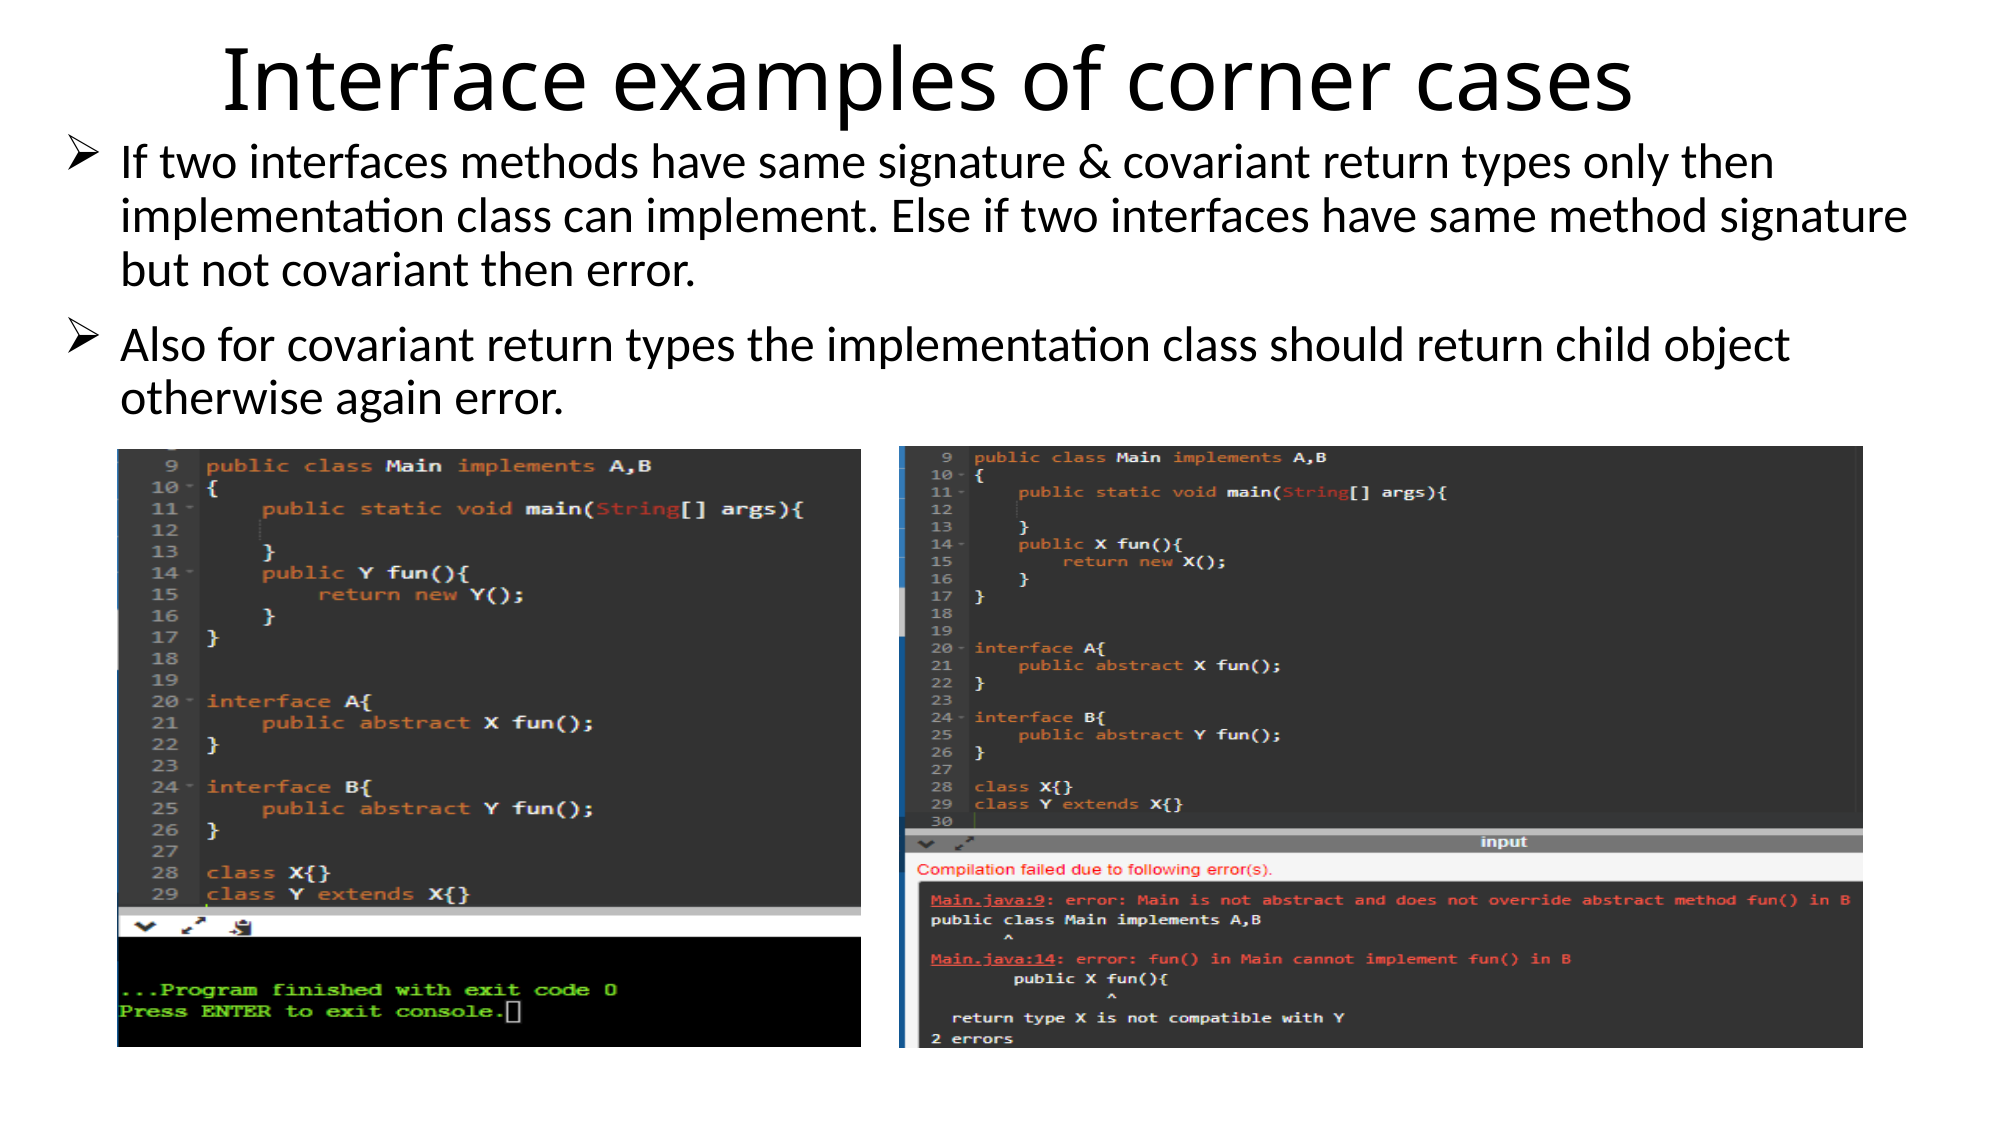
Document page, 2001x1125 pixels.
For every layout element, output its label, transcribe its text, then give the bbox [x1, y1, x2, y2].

text_box If two interfaces methods have same signature & covariant return types only then implementation class can implement. Else if two interfaces have same method signature but not covariant then error. Also for covariant return types the implementation class should return child object otherwise again error. [49, 127, 1933, 1089]
picture [117, 449, 861, 1047]
text_box Interface examples of corner cases [164, 27, 1695, 137]
picture [899, 446, 1863, 1048]
